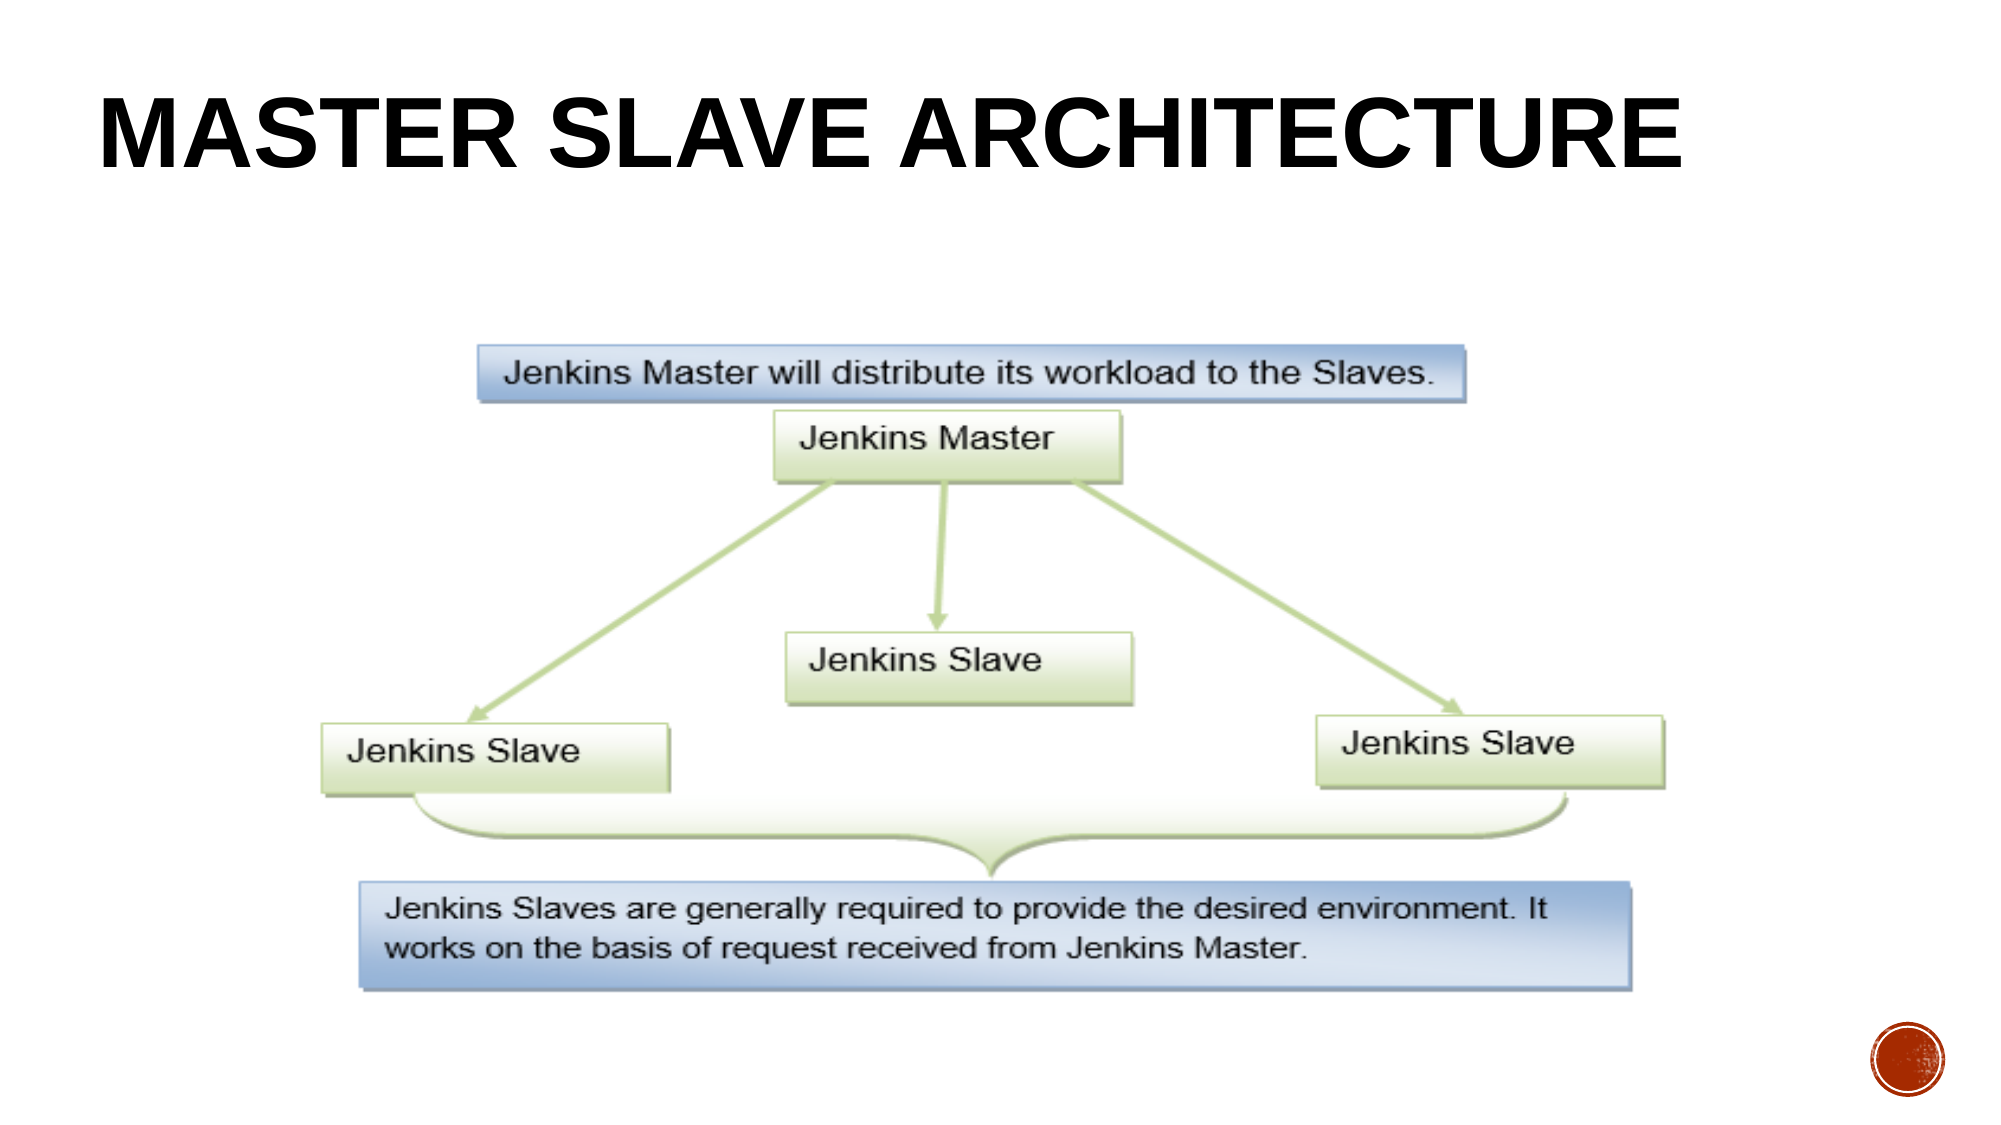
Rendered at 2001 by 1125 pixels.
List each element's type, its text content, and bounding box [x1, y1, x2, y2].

text_box MASTER SLAVE ARCHITECTURE [82, 60, 1794, 196]
picture [274, 318, 1719, 1025]
